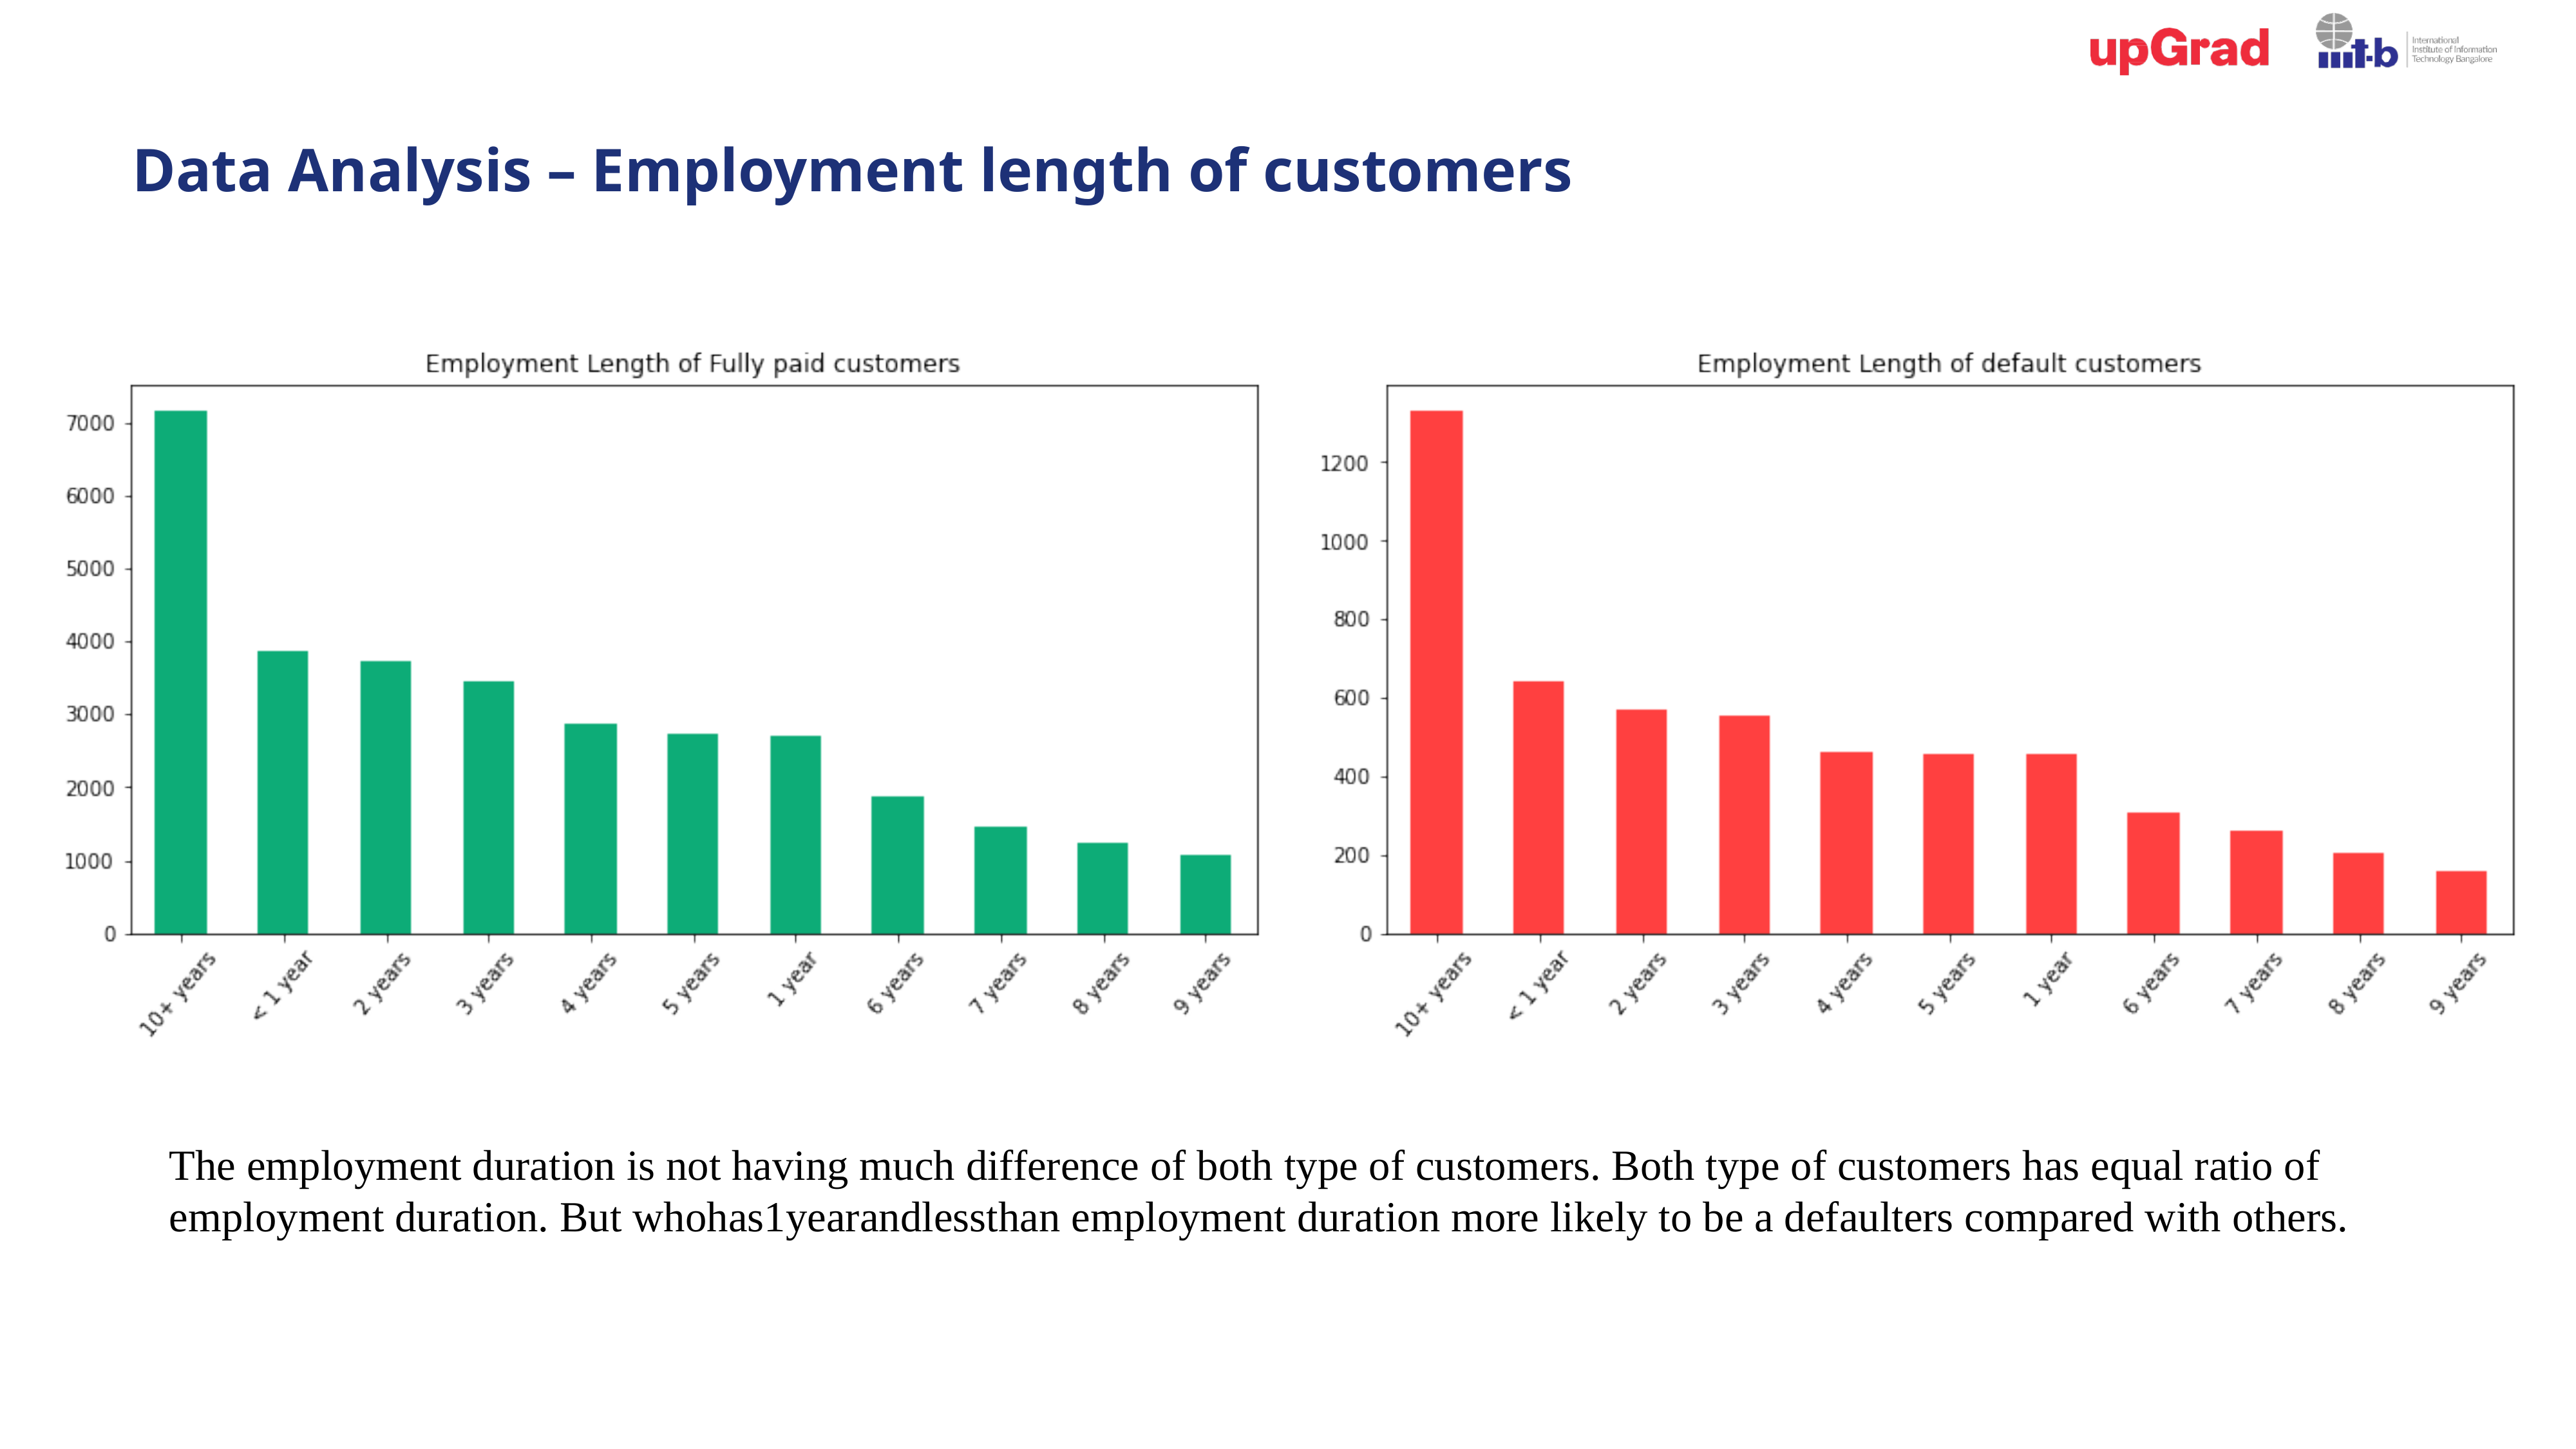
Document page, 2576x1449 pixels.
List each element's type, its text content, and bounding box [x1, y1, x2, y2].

picture [1306, 338, 2526, 1056]
text_box The employment duration is not having much difference of both type of customers. Both type of customers has equal ratio of employment duration. But whohas1yearandlessthan employment duration more likely to be a defaulters compared with others. [159, 1132, 2380, 1245]
text_box Data Analysis – Employment length of customers [127, 128, 2449, 227]
picture [2090, 12, 2497, 75]
picture [50, 338, 1270, 1056]
